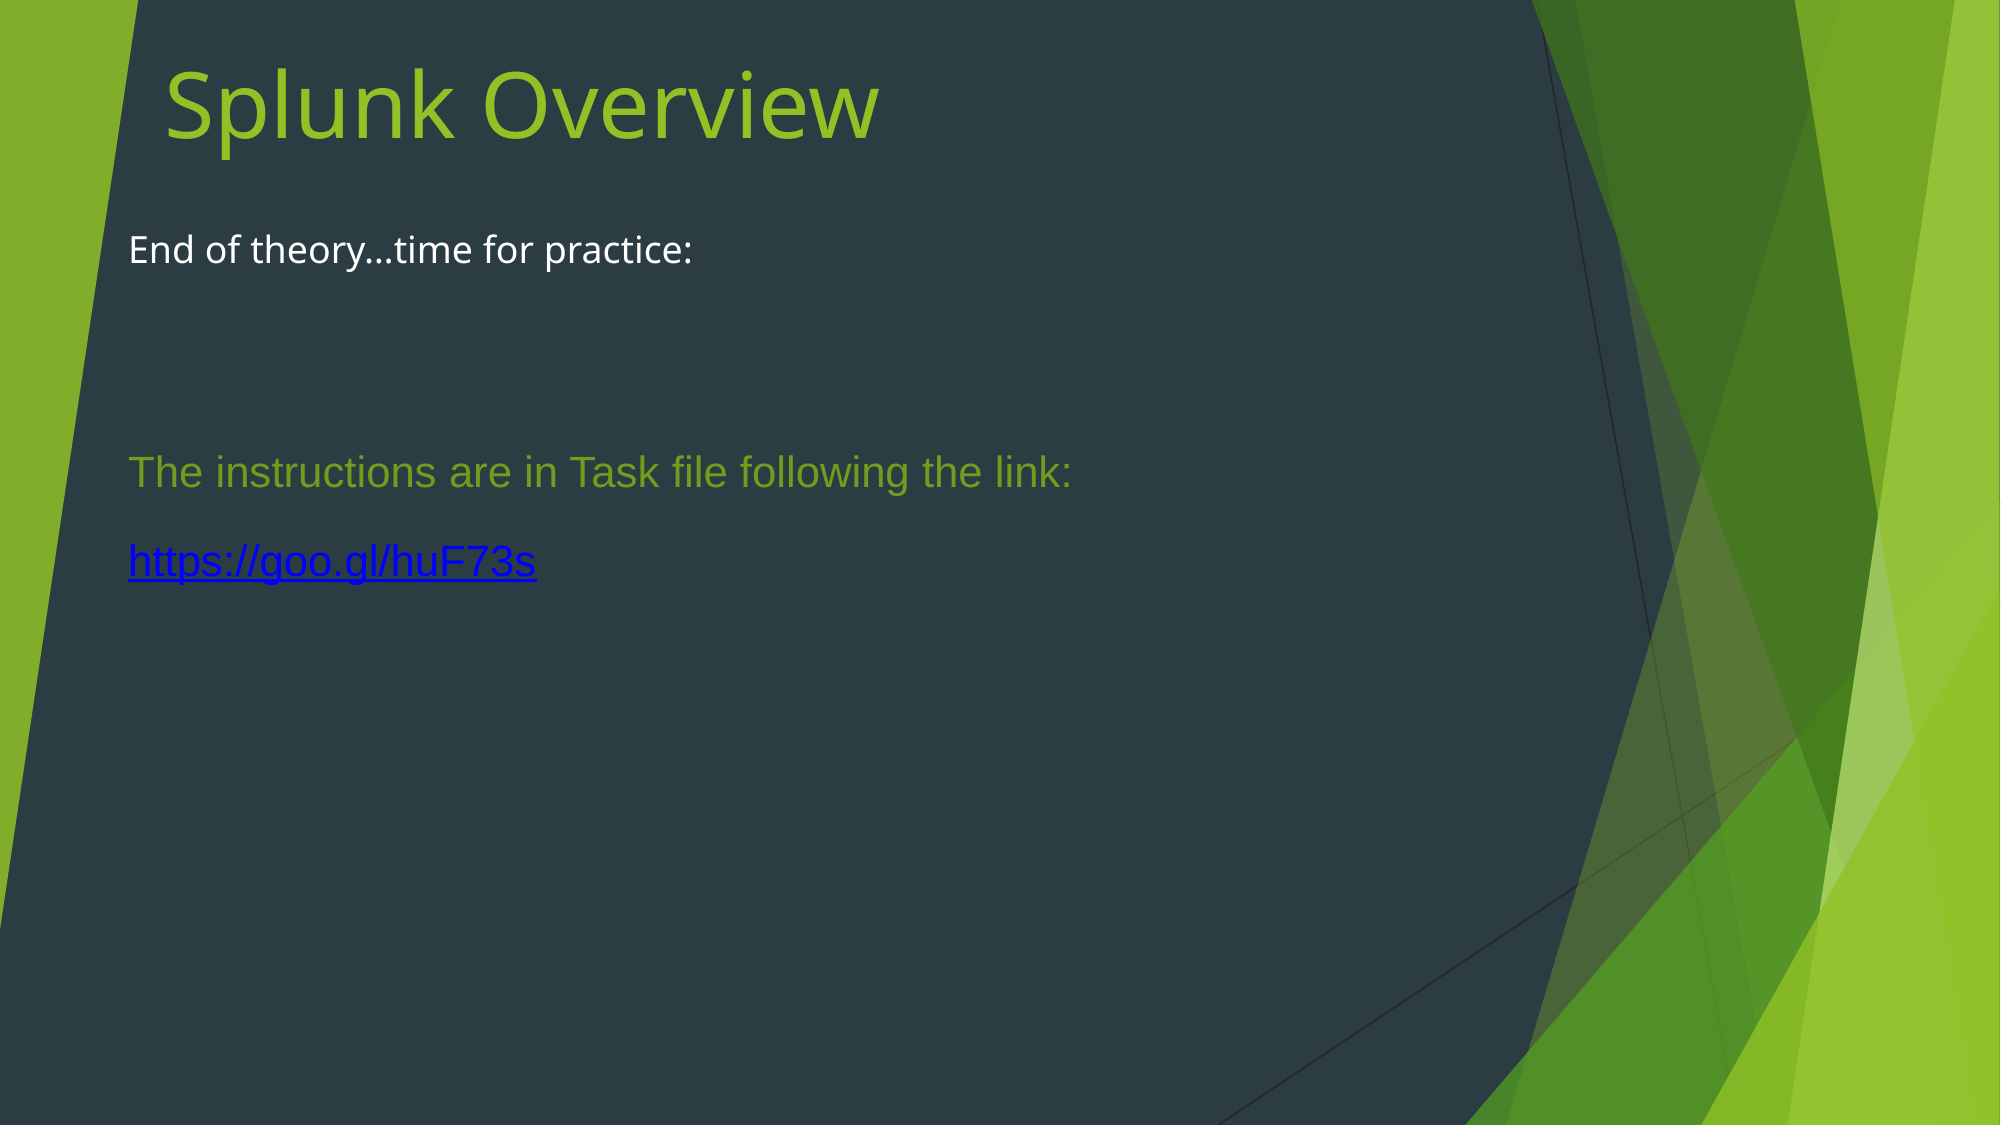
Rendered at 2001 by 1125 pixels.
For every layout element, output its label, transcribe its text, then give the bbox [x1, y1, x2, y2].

text_box End of theory…time for practice: The instructions are in Task file following the link: https://goo.gl/huF73s [120, 196, 1650, 593]
title Splunk Overview [156, 13, 1934, 165]
